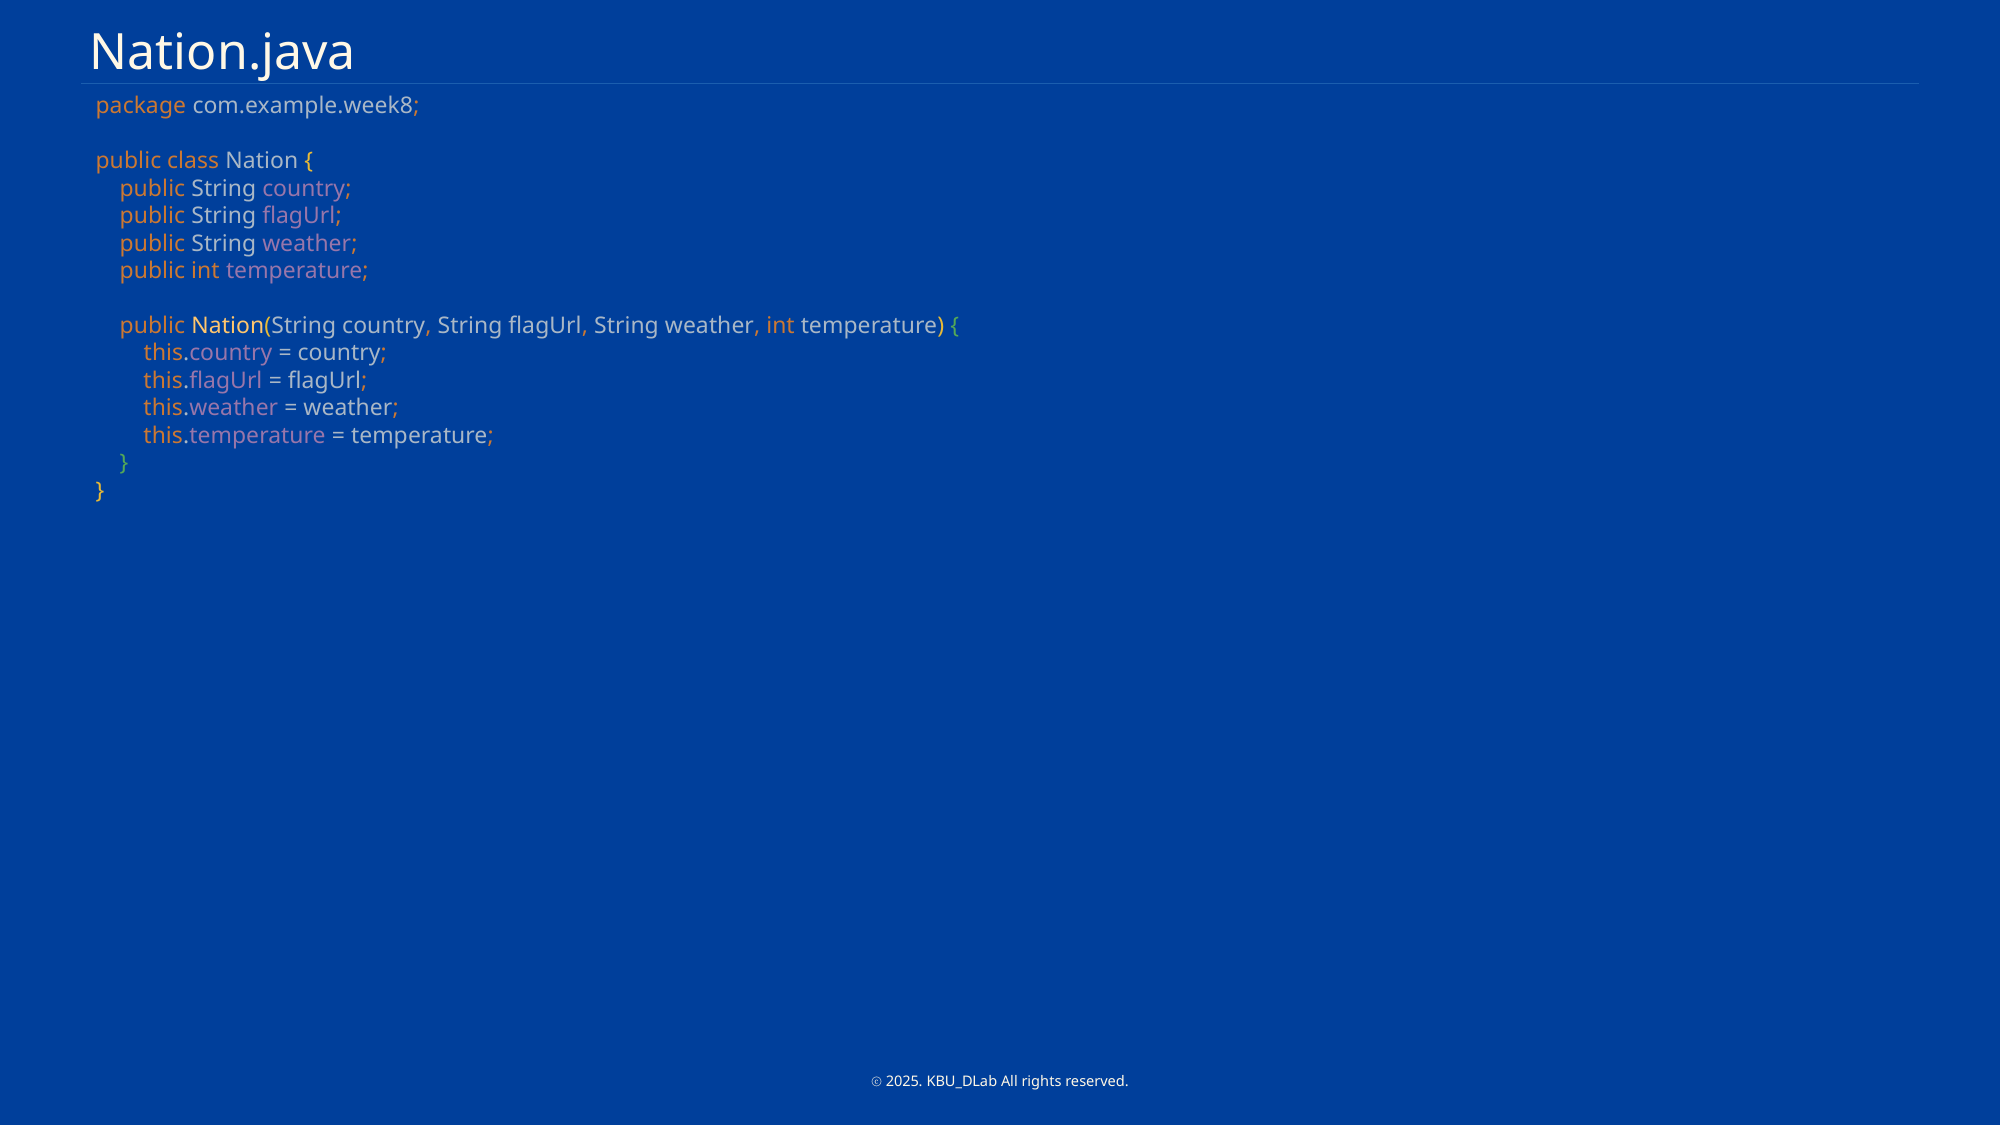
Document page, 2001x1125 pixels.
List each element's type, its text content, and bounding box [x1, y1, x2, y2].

text_box Nation.java [75, 0, 371, 87]
text_box package com.example.week8; public class Nation { public String country; public String flagUrl; public String weather; public int temperature; public Nation(String country, String flagUrl, String weather, int temperature) { this.country = country; this.flagUrl = flagUrl; this.weather = weather; this.temperature = temperature; } } [80, 84, 1000, 556]
